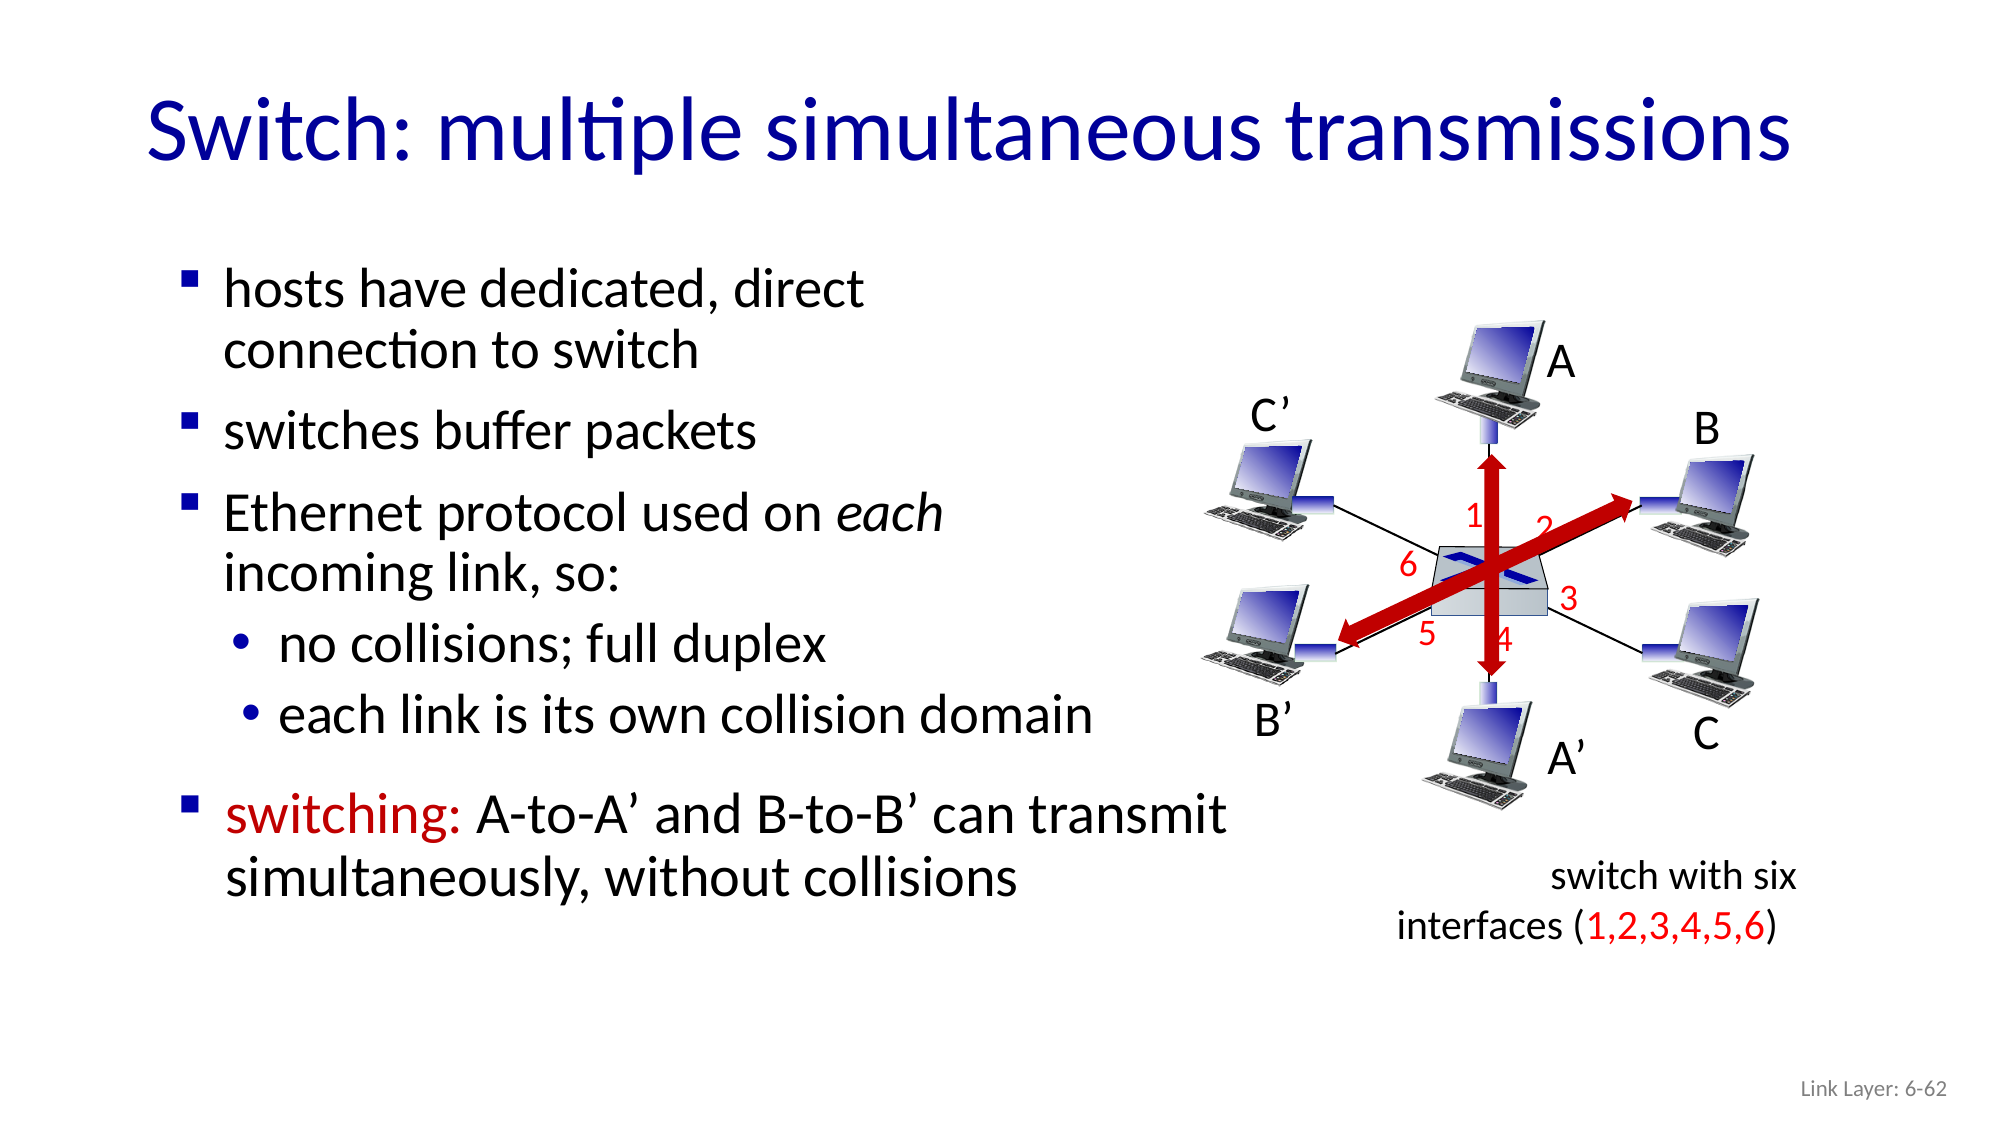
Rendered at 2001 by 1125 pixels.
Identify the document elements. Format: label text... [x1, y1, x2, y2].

text_box hosts have dedicated, direct connection to switch switches buffer packets Ethernet protocol used on each incoming link, so: no collisions; full duplex each link is its own collision domain [152, 251, 1112, 776]
title Switch: multiple simultaneous transmissions [131, 57, 1857, 205]
slide_number Link Layer: 6-62 [1512, 1056, 1963, 1117]
text_box switching: A-to-A’ and B-to-B’ can transmit simultaneously, without collisions [152, 776, 1256, 1021]
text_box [1174, 315, 1812, 957]
